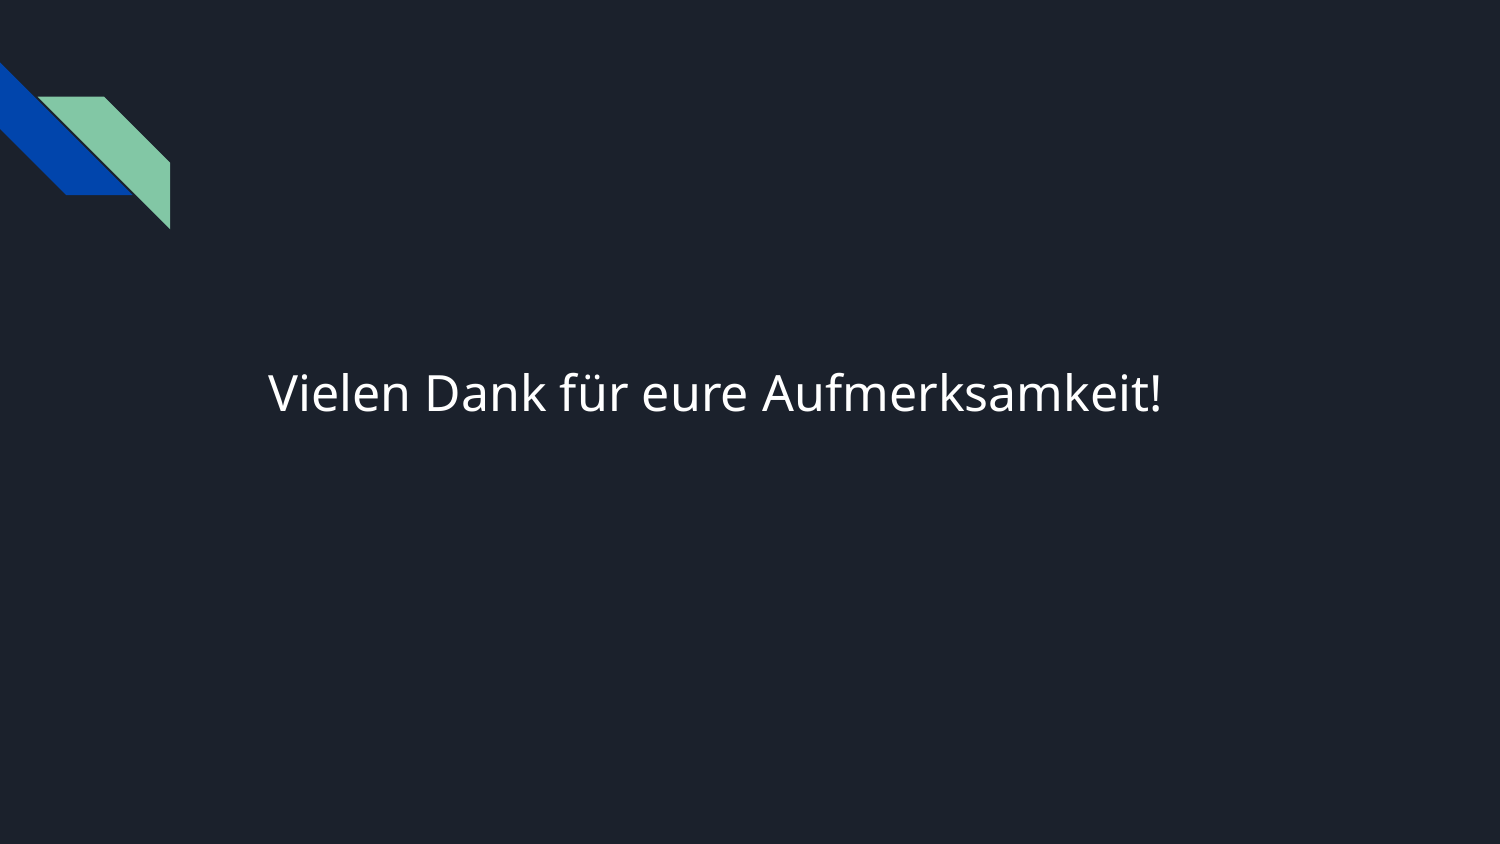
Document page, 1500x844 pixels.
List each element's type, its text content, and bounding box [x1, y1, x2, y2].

title Vielen Dank für eure Aufmerksamkeit! [253, 346, 1247, 497]
